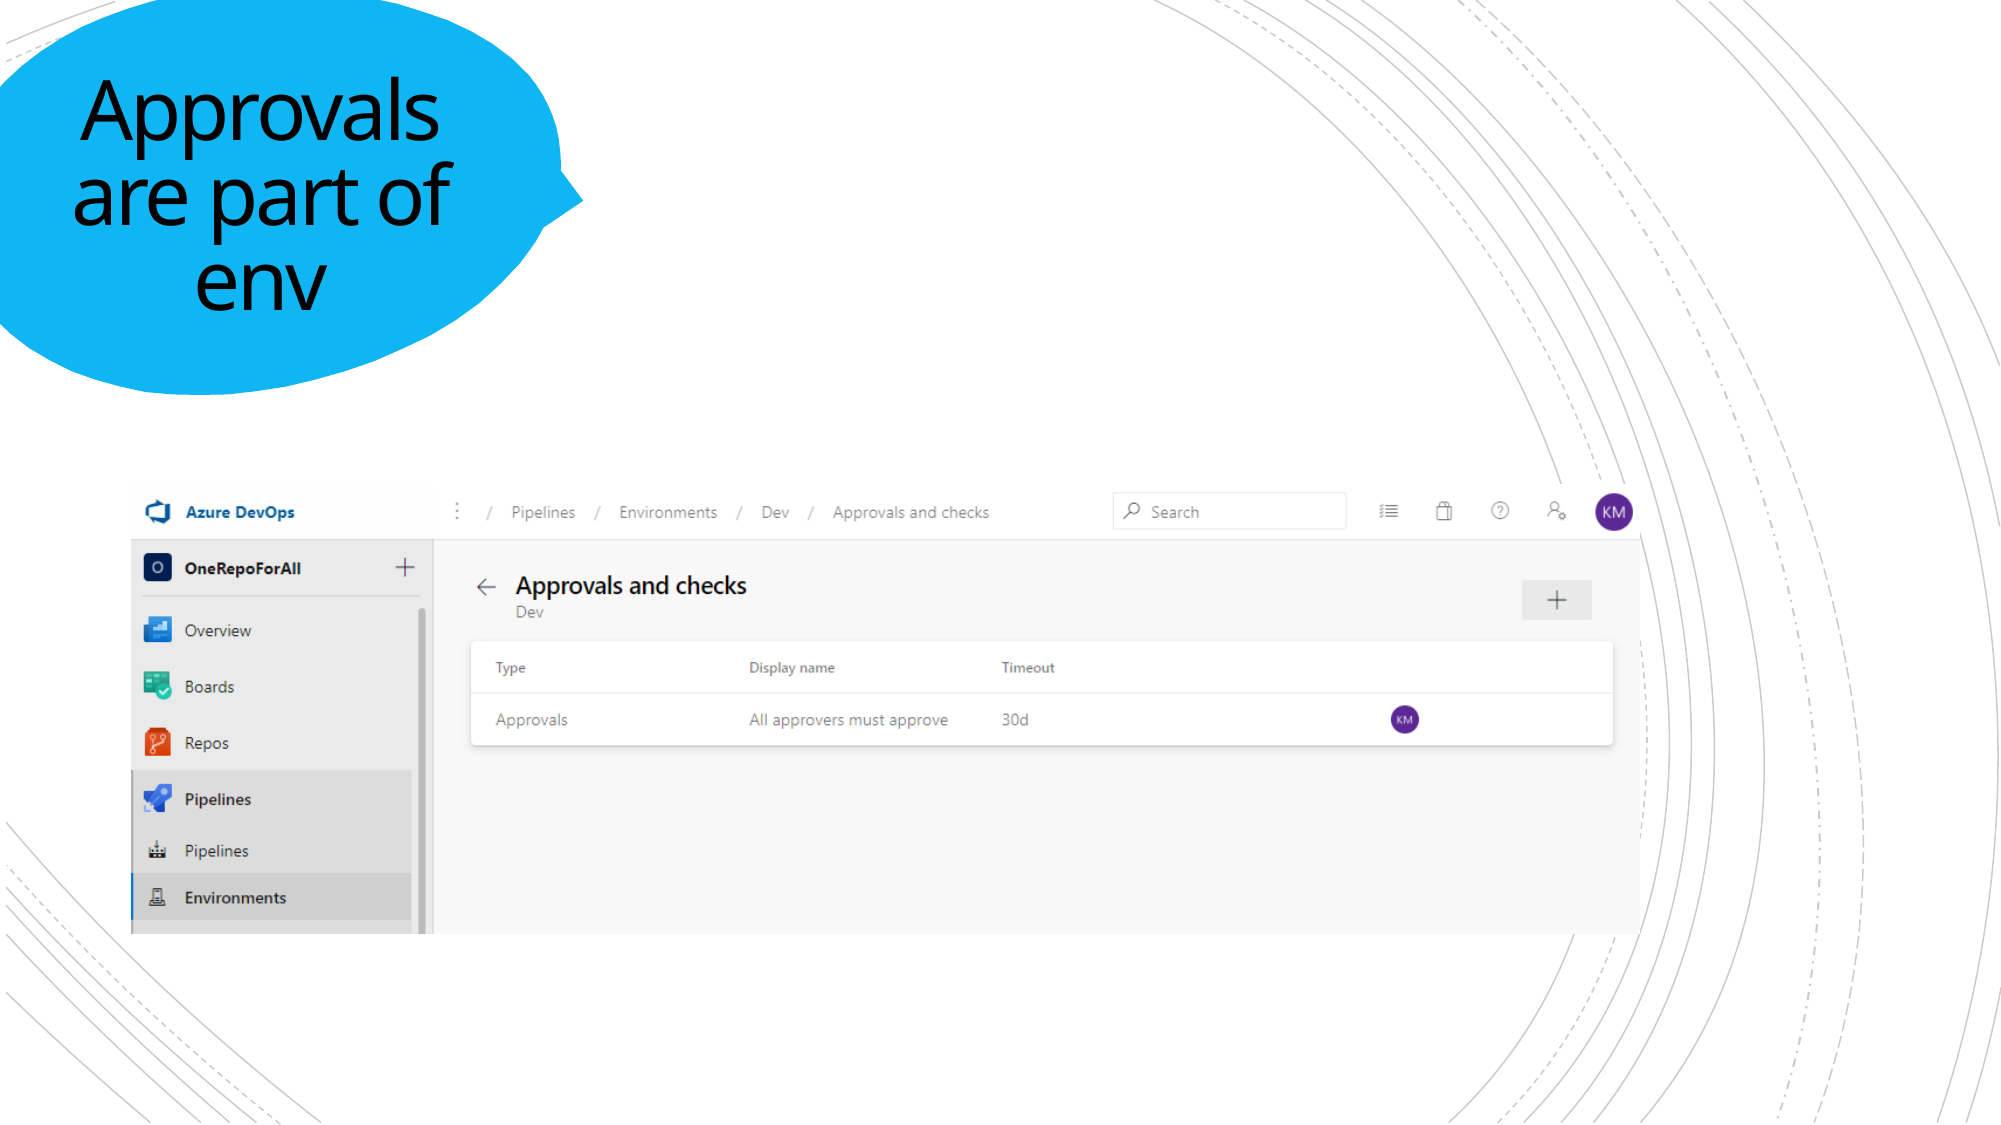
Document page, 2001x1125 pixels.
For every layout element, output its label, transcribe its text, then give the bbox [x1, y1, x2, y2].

picture [131, 484, 1641, 934]
title Approvals are part of env [5, 0, 516, 402]
